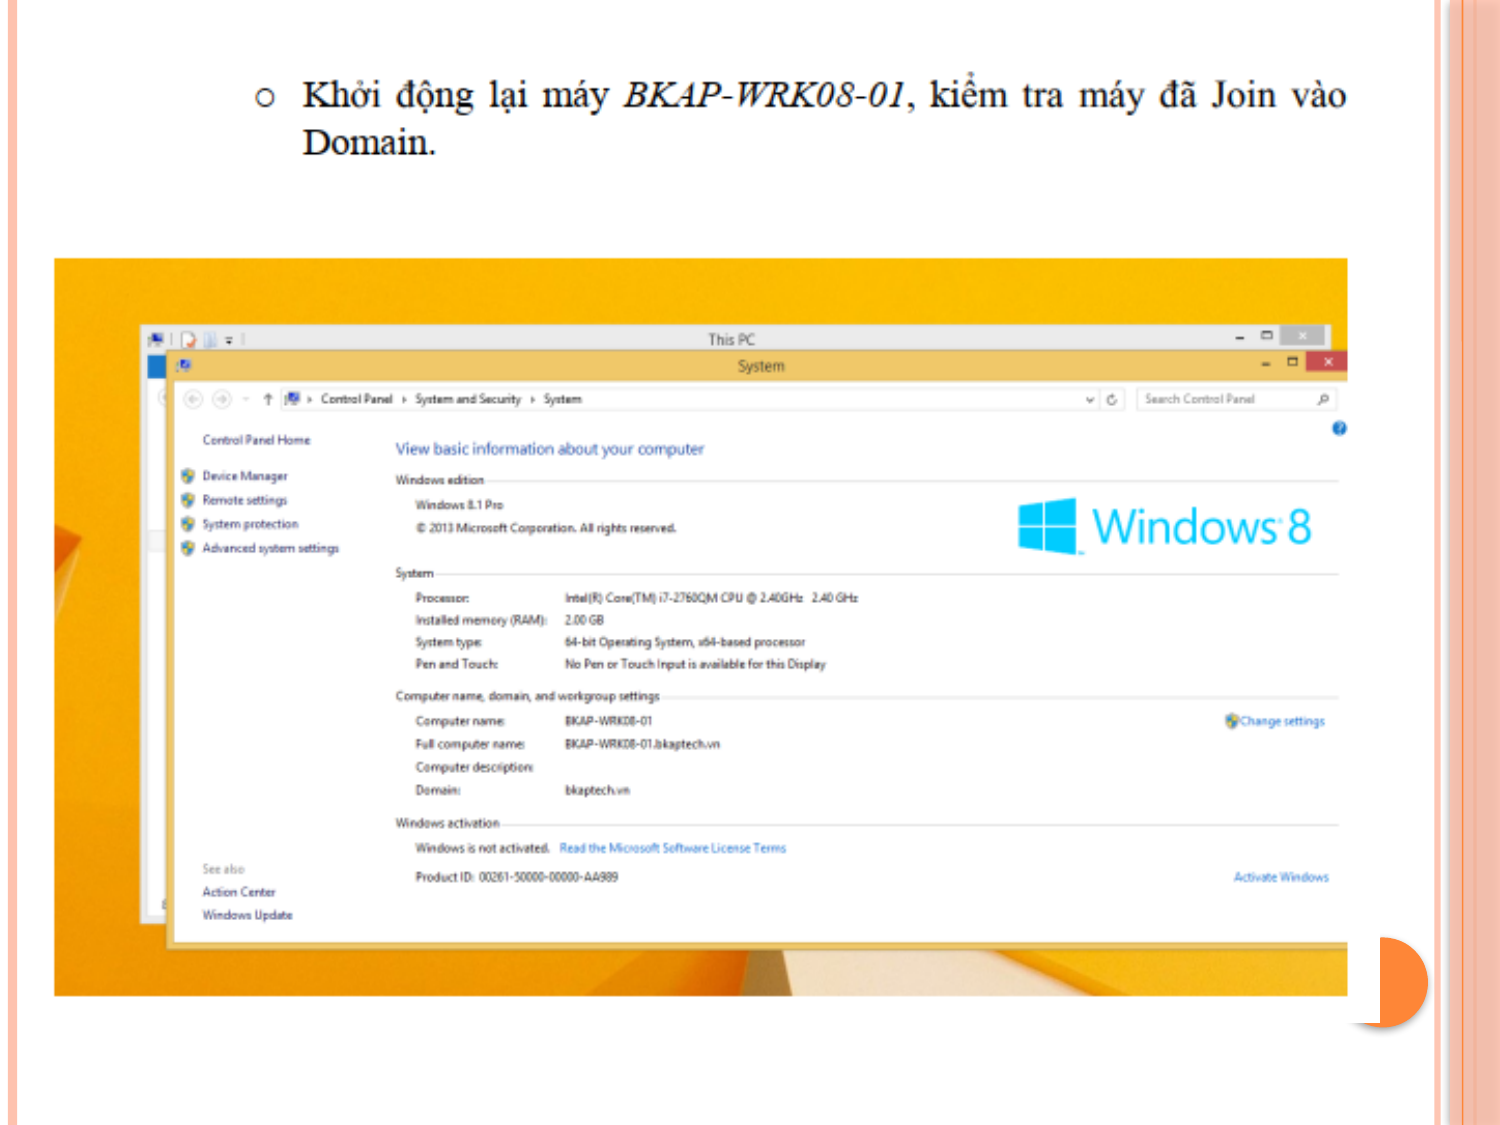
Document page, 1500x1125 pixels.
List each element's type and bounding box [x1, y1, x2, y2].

picture [36, 65, 1381, 1024]
